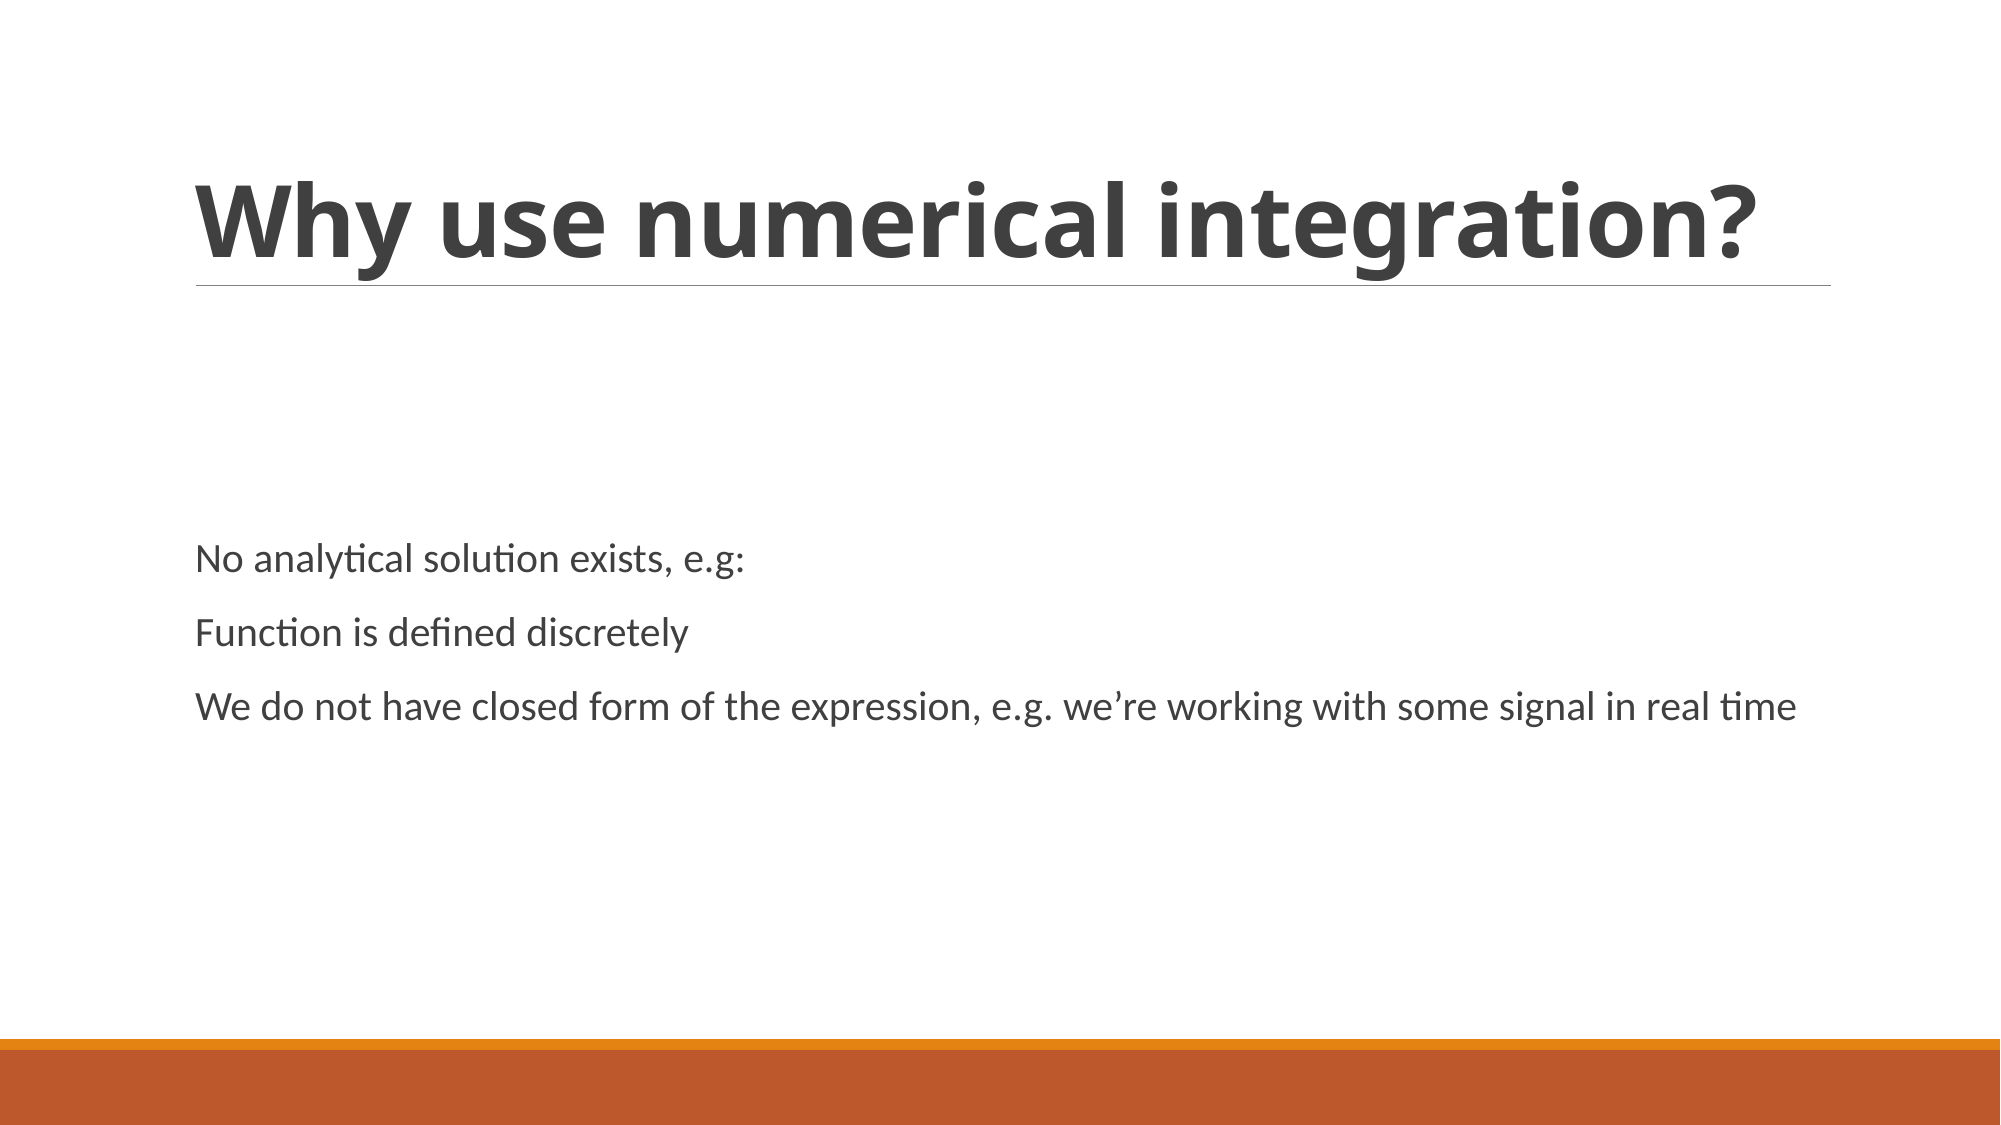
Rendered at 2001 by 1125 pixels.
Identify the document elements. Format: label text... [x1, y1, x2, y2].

title Why use numerical integration? [180, 47, 1830, 285]
